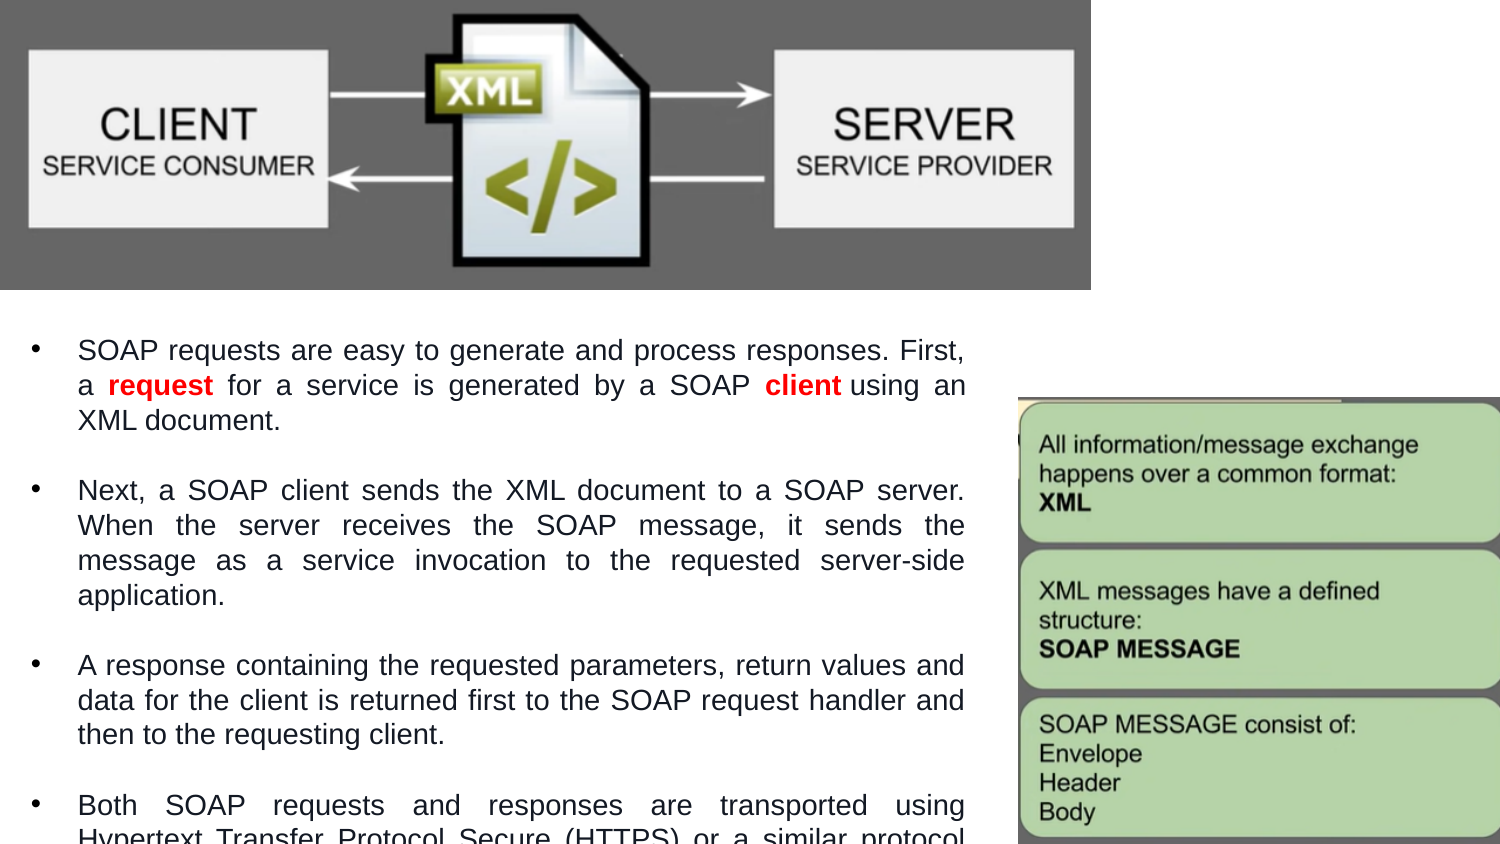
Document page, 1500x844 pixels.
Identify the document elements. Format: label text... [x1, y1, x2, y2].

text_box SOAP requests are easy to generate and process responses. First, a request for a service is generated by a SOAP client using an XML document. Next, a SOAP client sends the XML document to a SOAP server. When the server receives the SOAP message, it sends the message as a service invocation to the requested server-side application. A response containing the requested parameters, return values and data for the client is returned first to the SOAP request handler and then to the requesting client. Both SOAP requests and responses are transported using Hypertext Transfer Protocol Secure (HTTPS) or a similar protocol like HTTP. [16, 323, 982, 844]
picture [1017, 396, 1500, 844]
picture [0, 0, 1091, 291]
